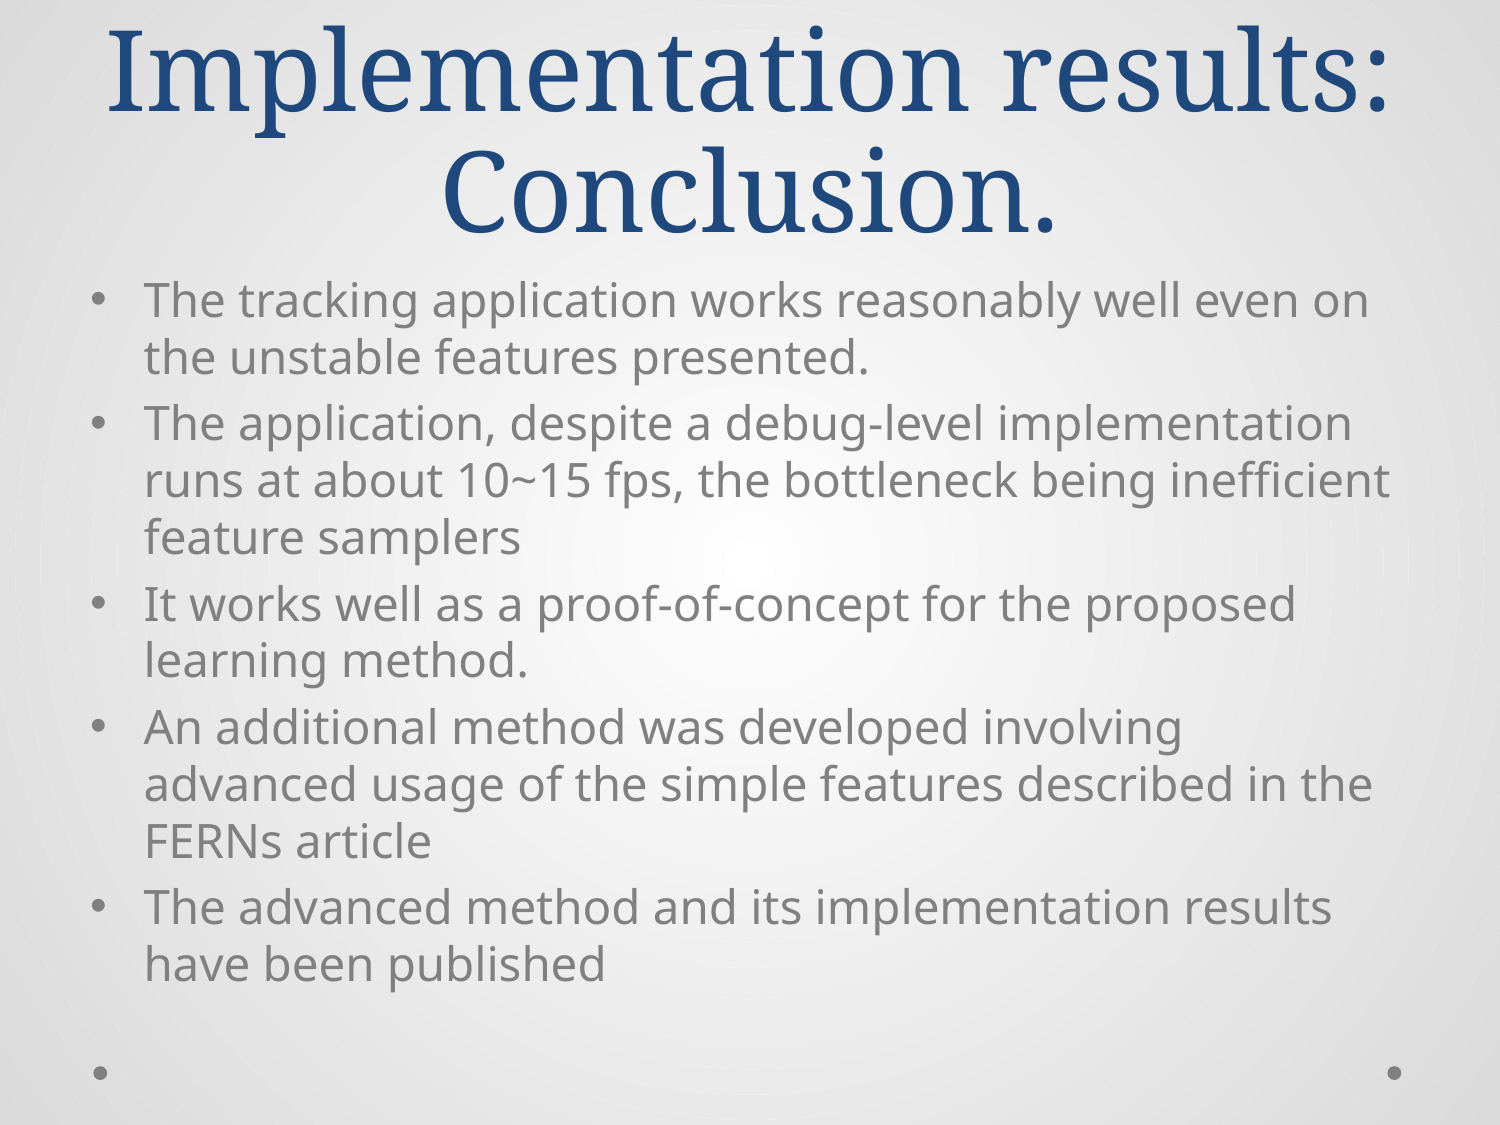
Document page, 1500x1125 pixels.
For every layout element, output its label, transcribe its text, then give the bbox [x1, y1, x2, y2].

list The tracking application works reasonably well even on the unstable features presented. The application, despite a debug-level implementation runs at about 10~15 fps, the bottleneck being inefficient feature samplers It works well as a proof-of-concept for the proposed learning method. An additional method was developed involving advanced usage of the simple features described in the FERNs article The advanced method and its implementation results have been published [75, 262, 1425, 1005]
title Implementation results: Conclusion. [75, 0, 1425, 262]
